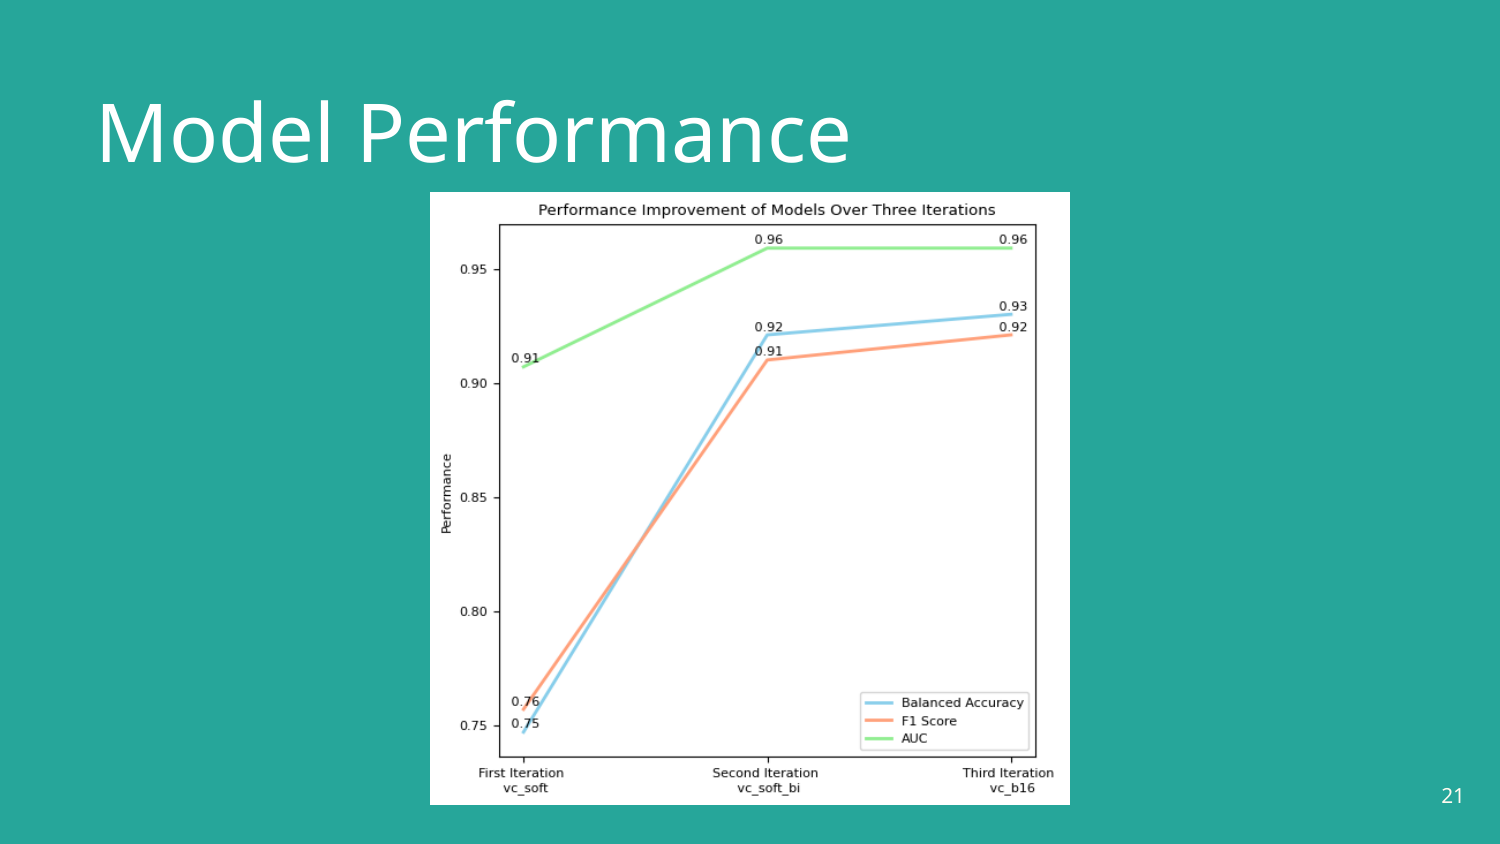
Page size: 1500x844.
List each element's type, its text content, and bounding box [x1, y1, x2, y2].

picture [430, 192, 1070, 806]
slide_number ‹#› [1389, 764, 1480, 830]
title Model Performance [80, 66, 1304, 182]
